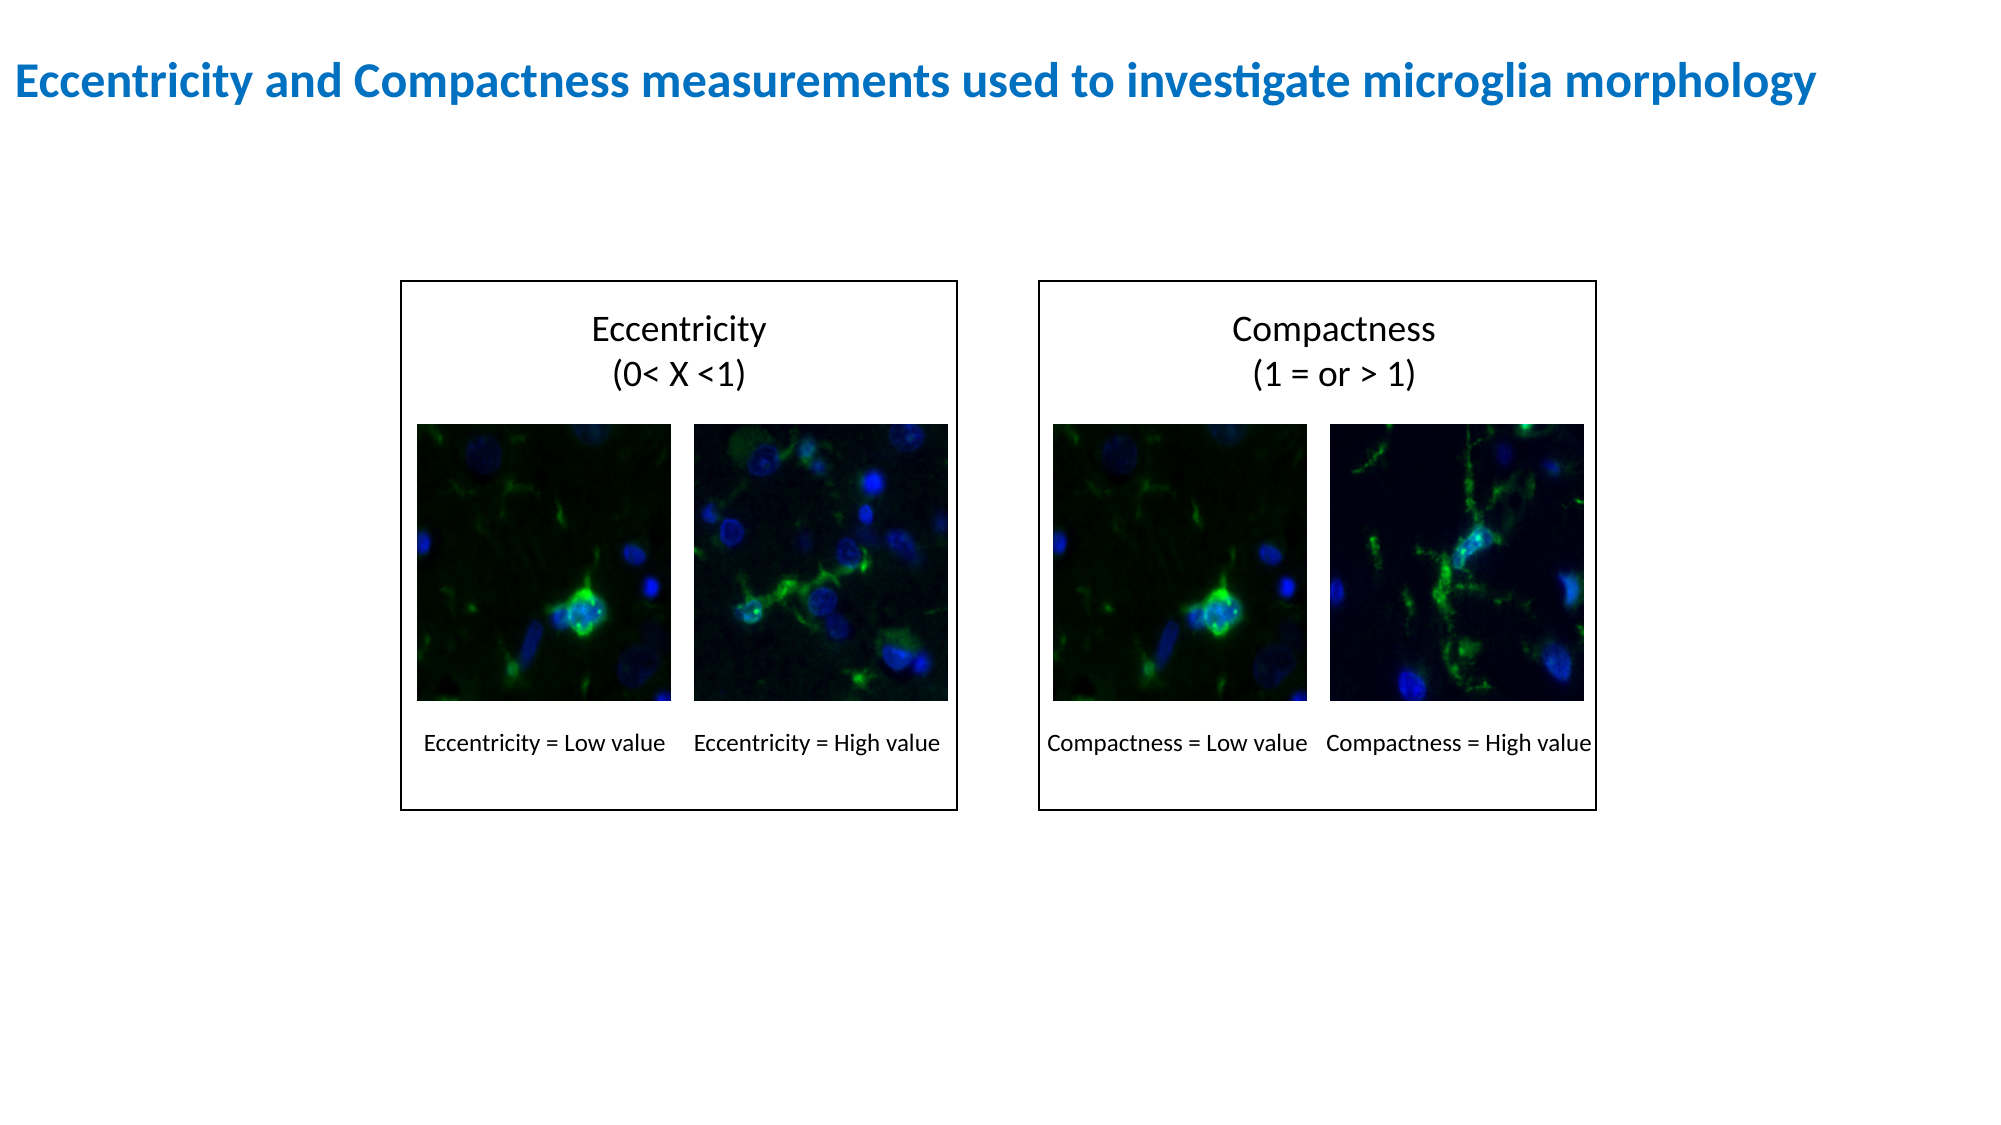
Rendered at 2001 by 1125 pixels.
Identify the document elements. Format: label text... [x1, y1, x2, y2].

text_box Eccentricity (0< X <1) [575, 296, 783, 402]
text_box Eccentricity = High value [679, 718, 965, 764]
picture [694, 424, 948, 701]
picture [417, 424, 671, 701]
text_box Compactness (1 = or > 1) [1213, 296, 1455, 402]
picture [1330, 424, 1584, 701]
picture [1053, 424, 1307, 701]
text_box Eccentricity = Low value [409, 718, 679, 764]
text_box [1038, 280, 1597, 718]
text_box Eccentricity and Compactness measurements used to investigate microglia morphology [0, 40, 2000, 175]
text_box [1038, 764, 1597, 811]
text_box Compactness = High value [1311, 718, 1614, 764]
text_box [400, 280, 958, 811]
text_box Compactness = Low value [1032, 718, 1311, 764]
